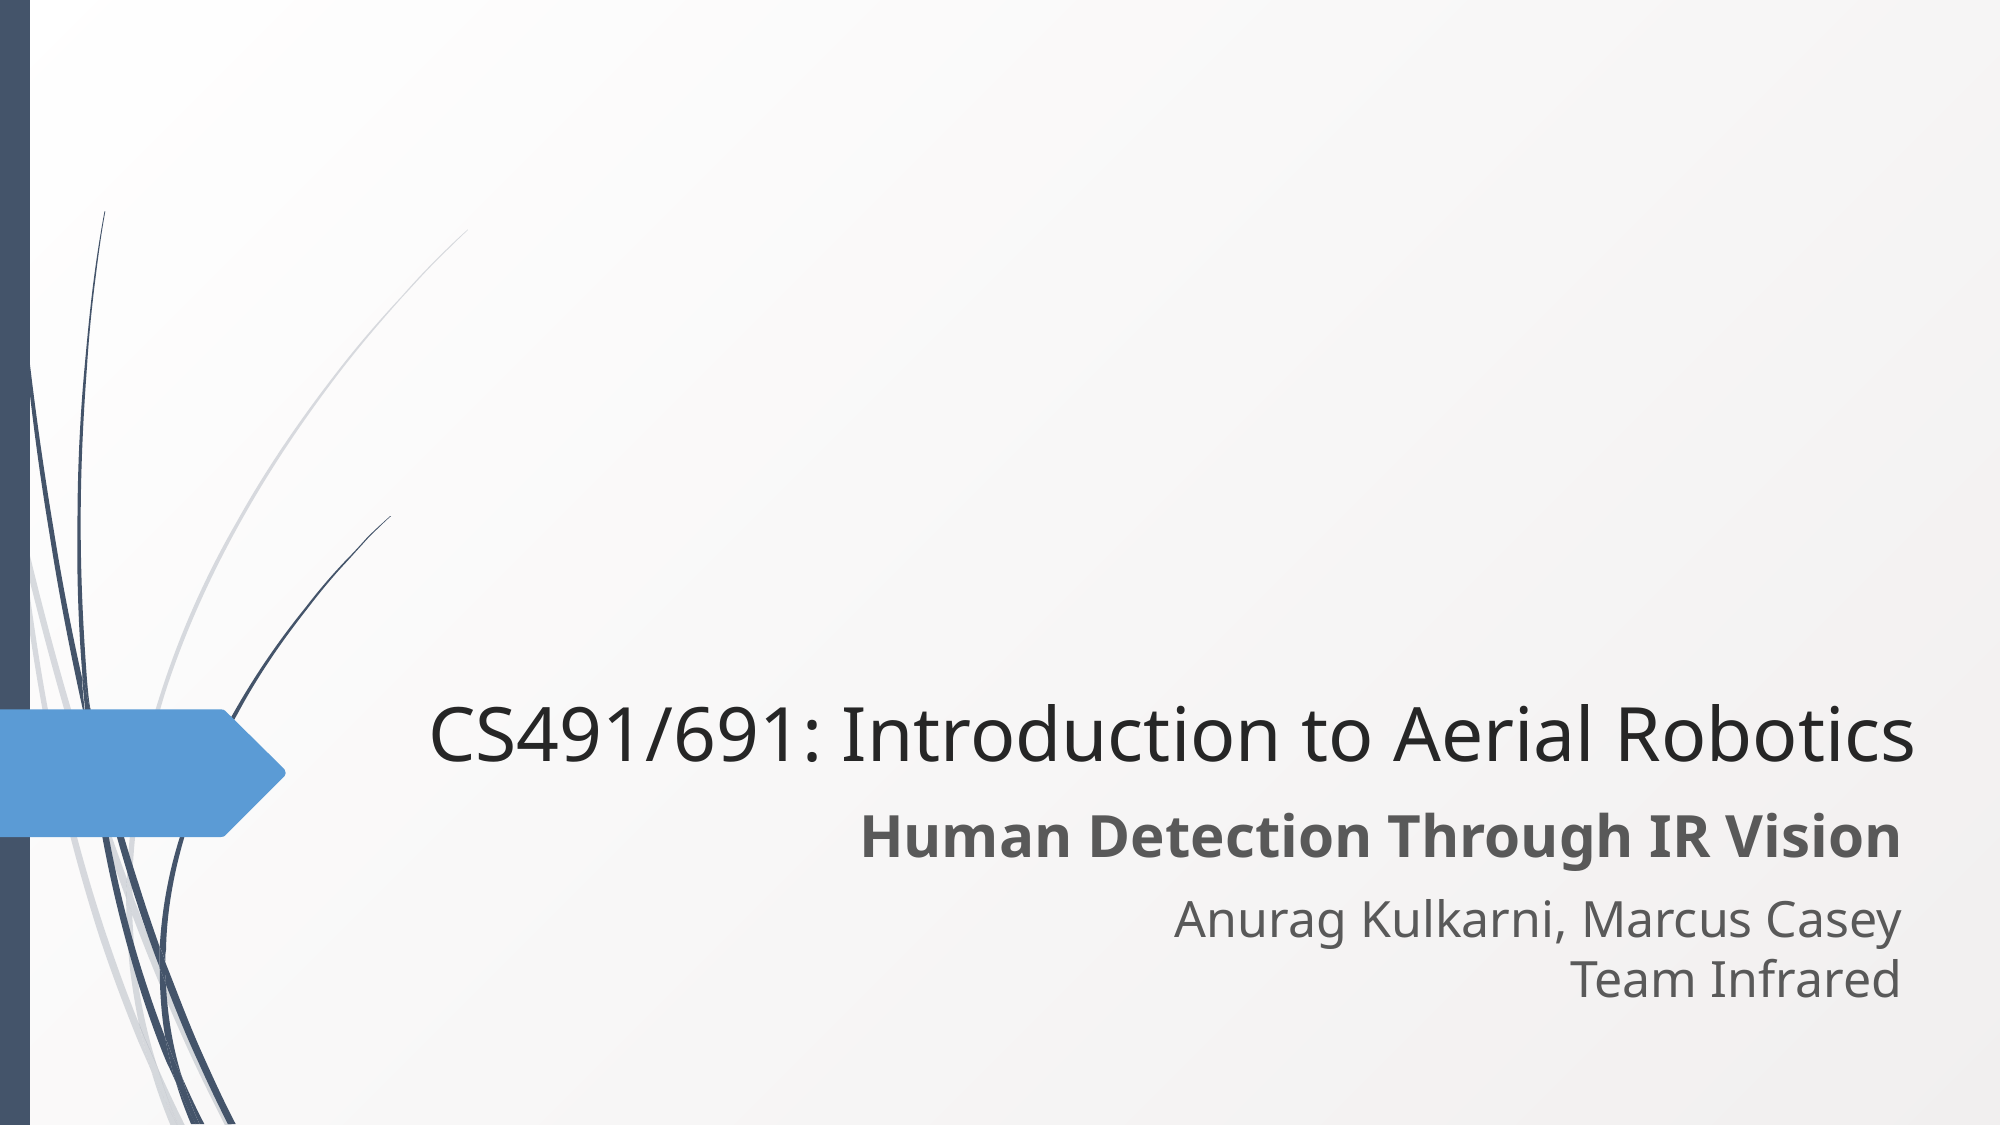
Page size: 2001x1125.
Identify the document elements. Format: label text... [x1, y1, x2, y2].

text_box Human Detection Through IR Vision [351, 791, 1918, 881]
subtitle Anurag Kulkarni, Marcus Casey Team Infrared [351, 881, 1918, 1013]
title CS491/691: Introduction to Aerial Robotics [335, 412, 1933, 784]
